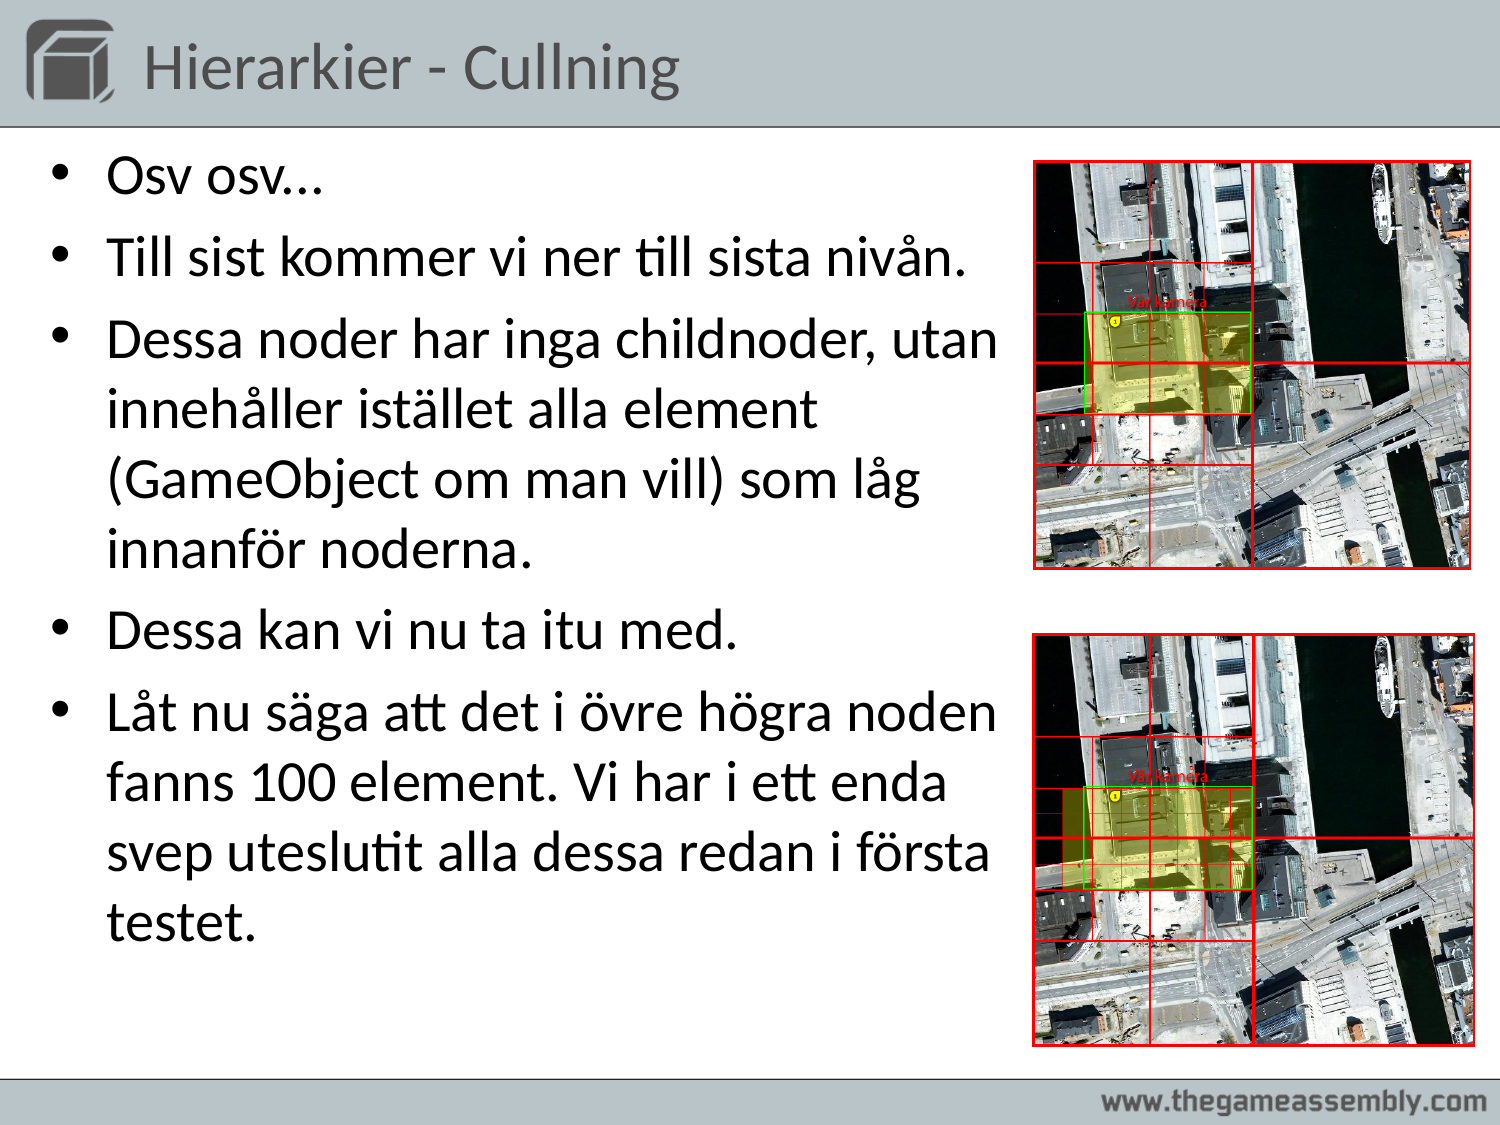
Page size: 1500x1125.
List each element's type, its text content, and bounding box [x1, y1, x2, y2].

list Osv osv... Till sist kommer vi ner till sista nivån. Dessa noder har inga childnoder, utan innehåller istället alla element (GameObject om man vill) som låg innanför noderna. Dessa kan vi nu ta itu med. Låt nu säga att det i övre högra noden fanns 100 element. Vi har i ett enda svep uteslutit alla dessa redan i första testet. [34, 128, 1466, 1059]
picture [0, 0, 1500, 1125]
title Hierarkier - Cullning [128, 0, 1500, 126]
